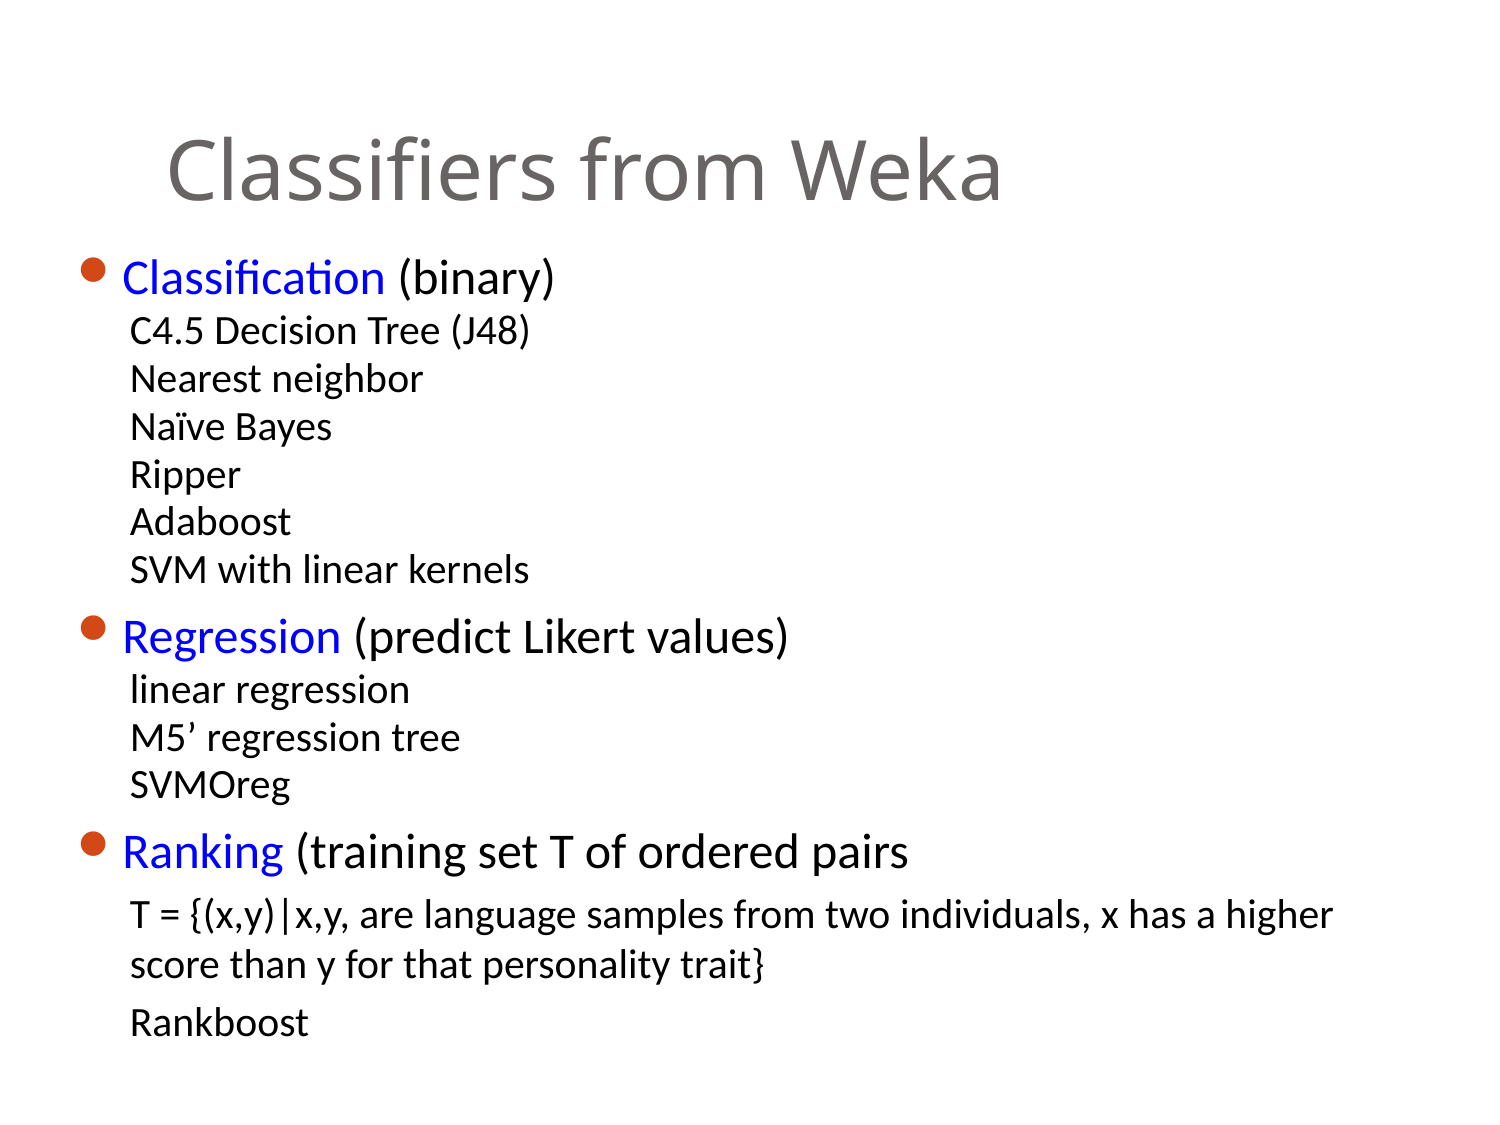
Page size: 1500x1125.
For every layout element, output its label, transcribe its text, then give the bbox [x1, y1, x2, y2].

list Classification (binary) C4.5 Decision Tree (J48) Nearest neighbor Naïve Bayes Ripper Adaboost SVM with linear kernels Regression (predict Likert values) linear regression M5’ regression tree SVMOreg Ranking (training set T of ordered pairs T = {(x,y)|x,y, are language samples from two individuals, x has a higher score than y for that personality trait} Rankboost [62, 237, 1426, 988]
title Classifiers from Weka [149, 44, 1426, 233]
